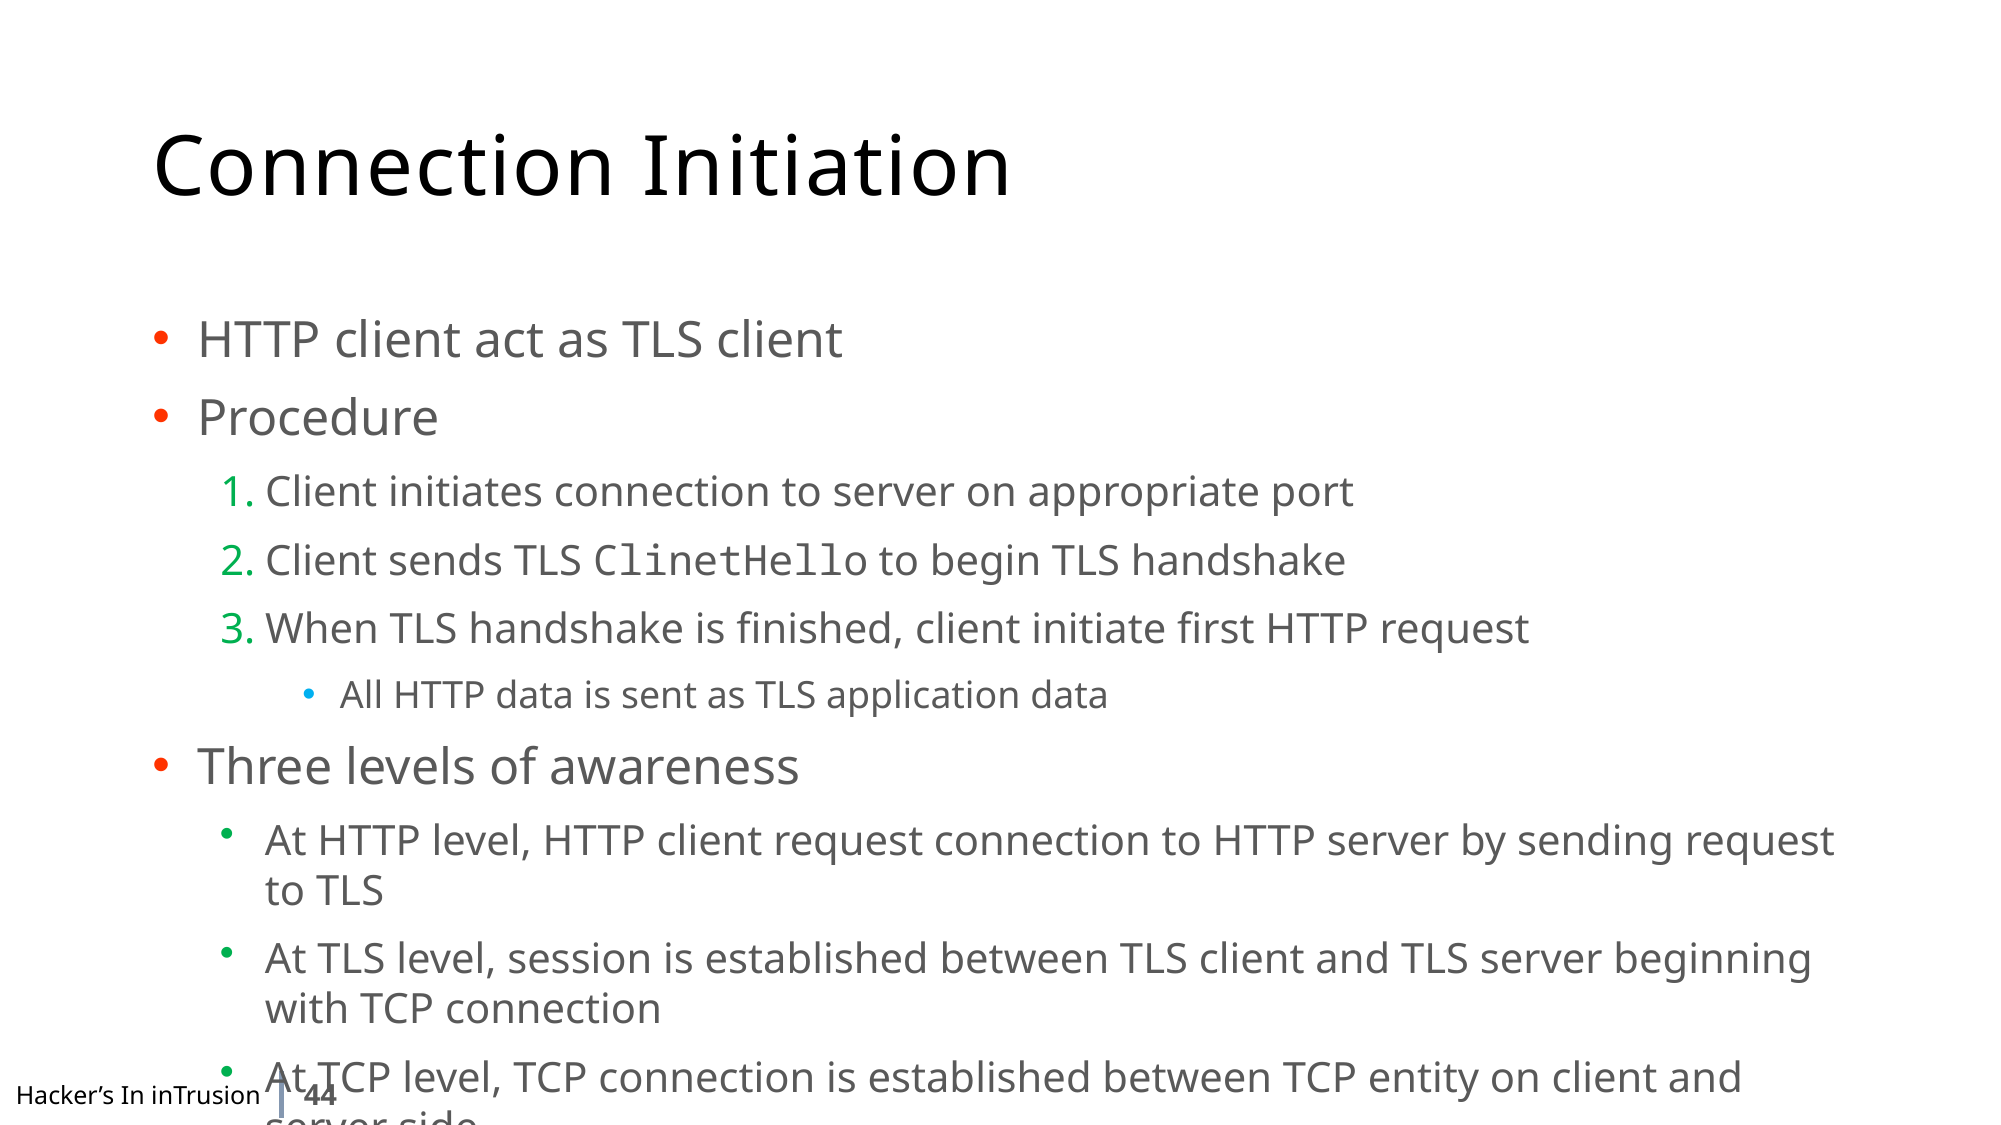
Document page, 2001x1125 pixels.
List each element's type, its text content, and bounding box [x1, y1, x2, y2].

title Connection Initiation [137, 59, 1863, 278]
list HTTP client act as TLS client Procedure Client initiates connection to server on appropriate port Client sends TLS ClinetHello to begin TLS handshake When TLS handshake is finished, client initiate first HTTP request All HTTP data is sent as TLS application data Three levels of awareness At HTTP level, HTTP client request connection to HTTP server by sending request to TLS At TLS level, session is established between TLS client and TLS server beginning with TCP connection At TCP level, TCP connection is established between TCP entity on client and server side [137, 299, 1863, 1061]
